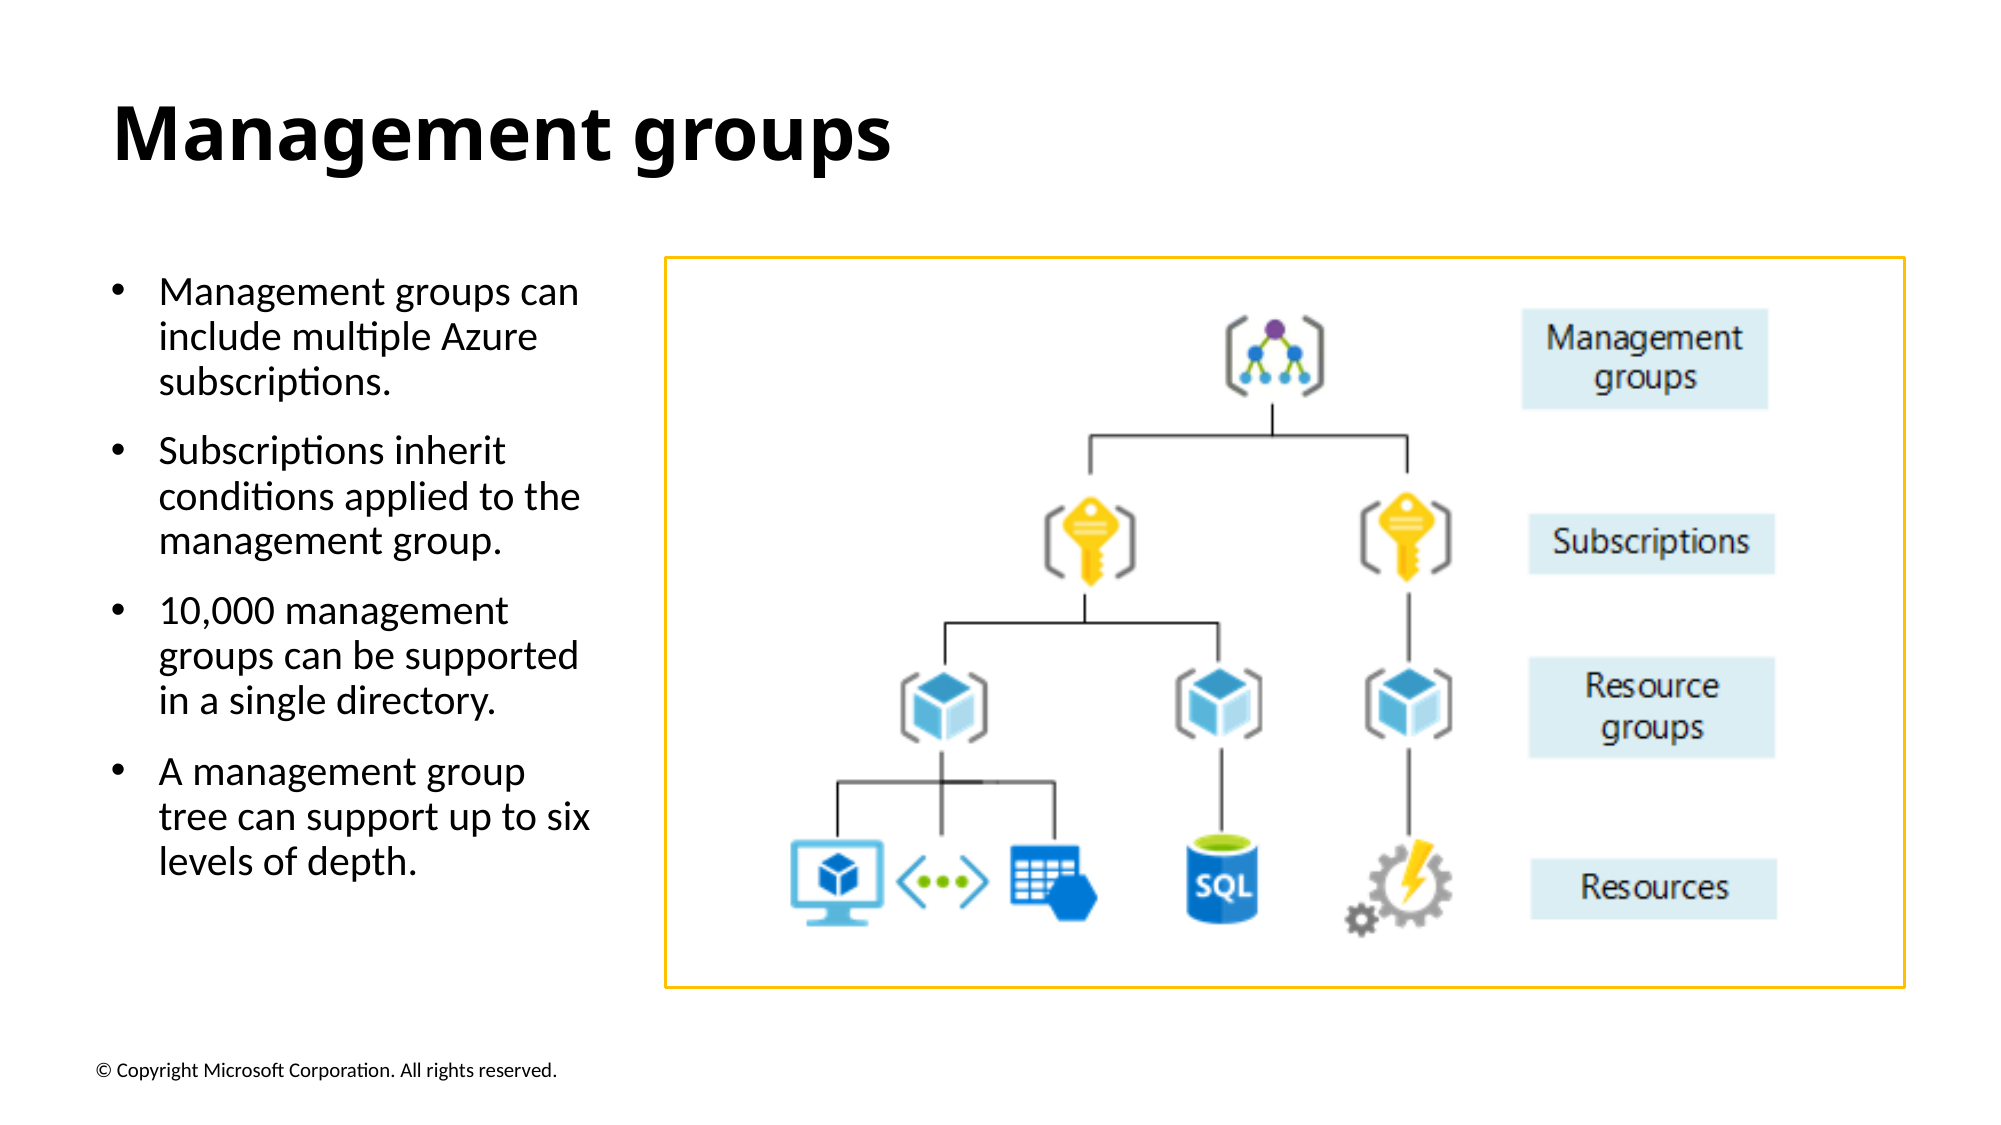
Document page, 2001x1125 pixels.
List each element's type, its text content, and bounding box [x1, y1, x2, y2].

footer © Copyright Microsoft Corporation. All rights reserved. [95, 1053, 776, 1086]
picture [666, 259, 1903, 987]
list Management groups can include multiple Azure subscriptions. Subscriptions inherit conditions applied to the management group. 10,000 management groups can be supported in a single directory. A management group tree can support up to six levels of depth. [95, 261, 617, 944]
title Management groups [96, 96, 1909, 177]
